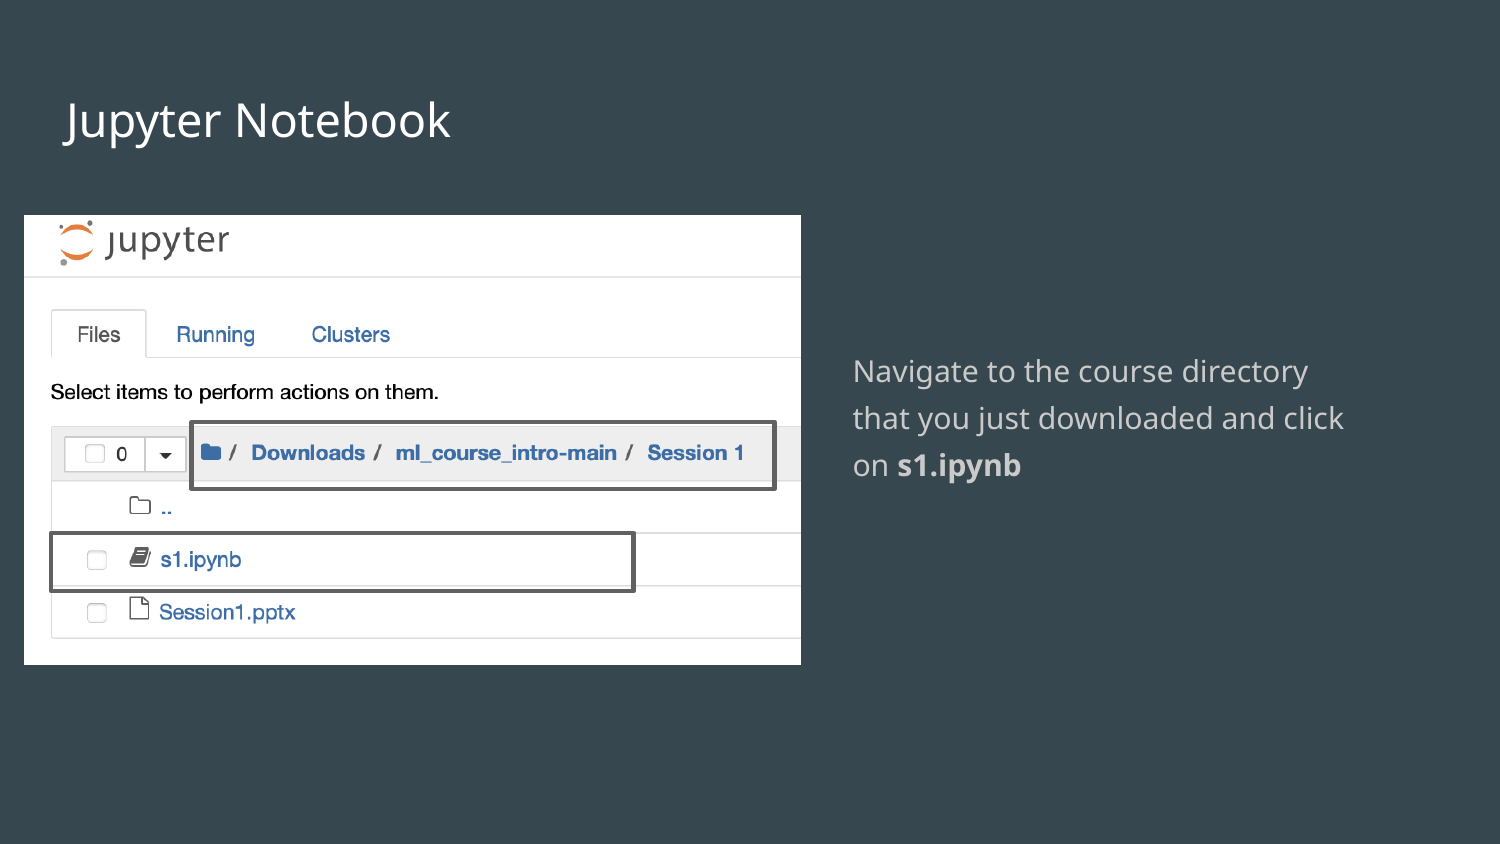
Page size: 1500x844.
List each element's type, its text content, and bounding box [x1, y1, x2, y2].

picture [24, 214, 801, 665]
title Jupyter Notebook [51, 72, 1449, 167]
list Navigate to the course directory that you just downloaded and click on s1.ipynb [837, 328, 1380, 502]
